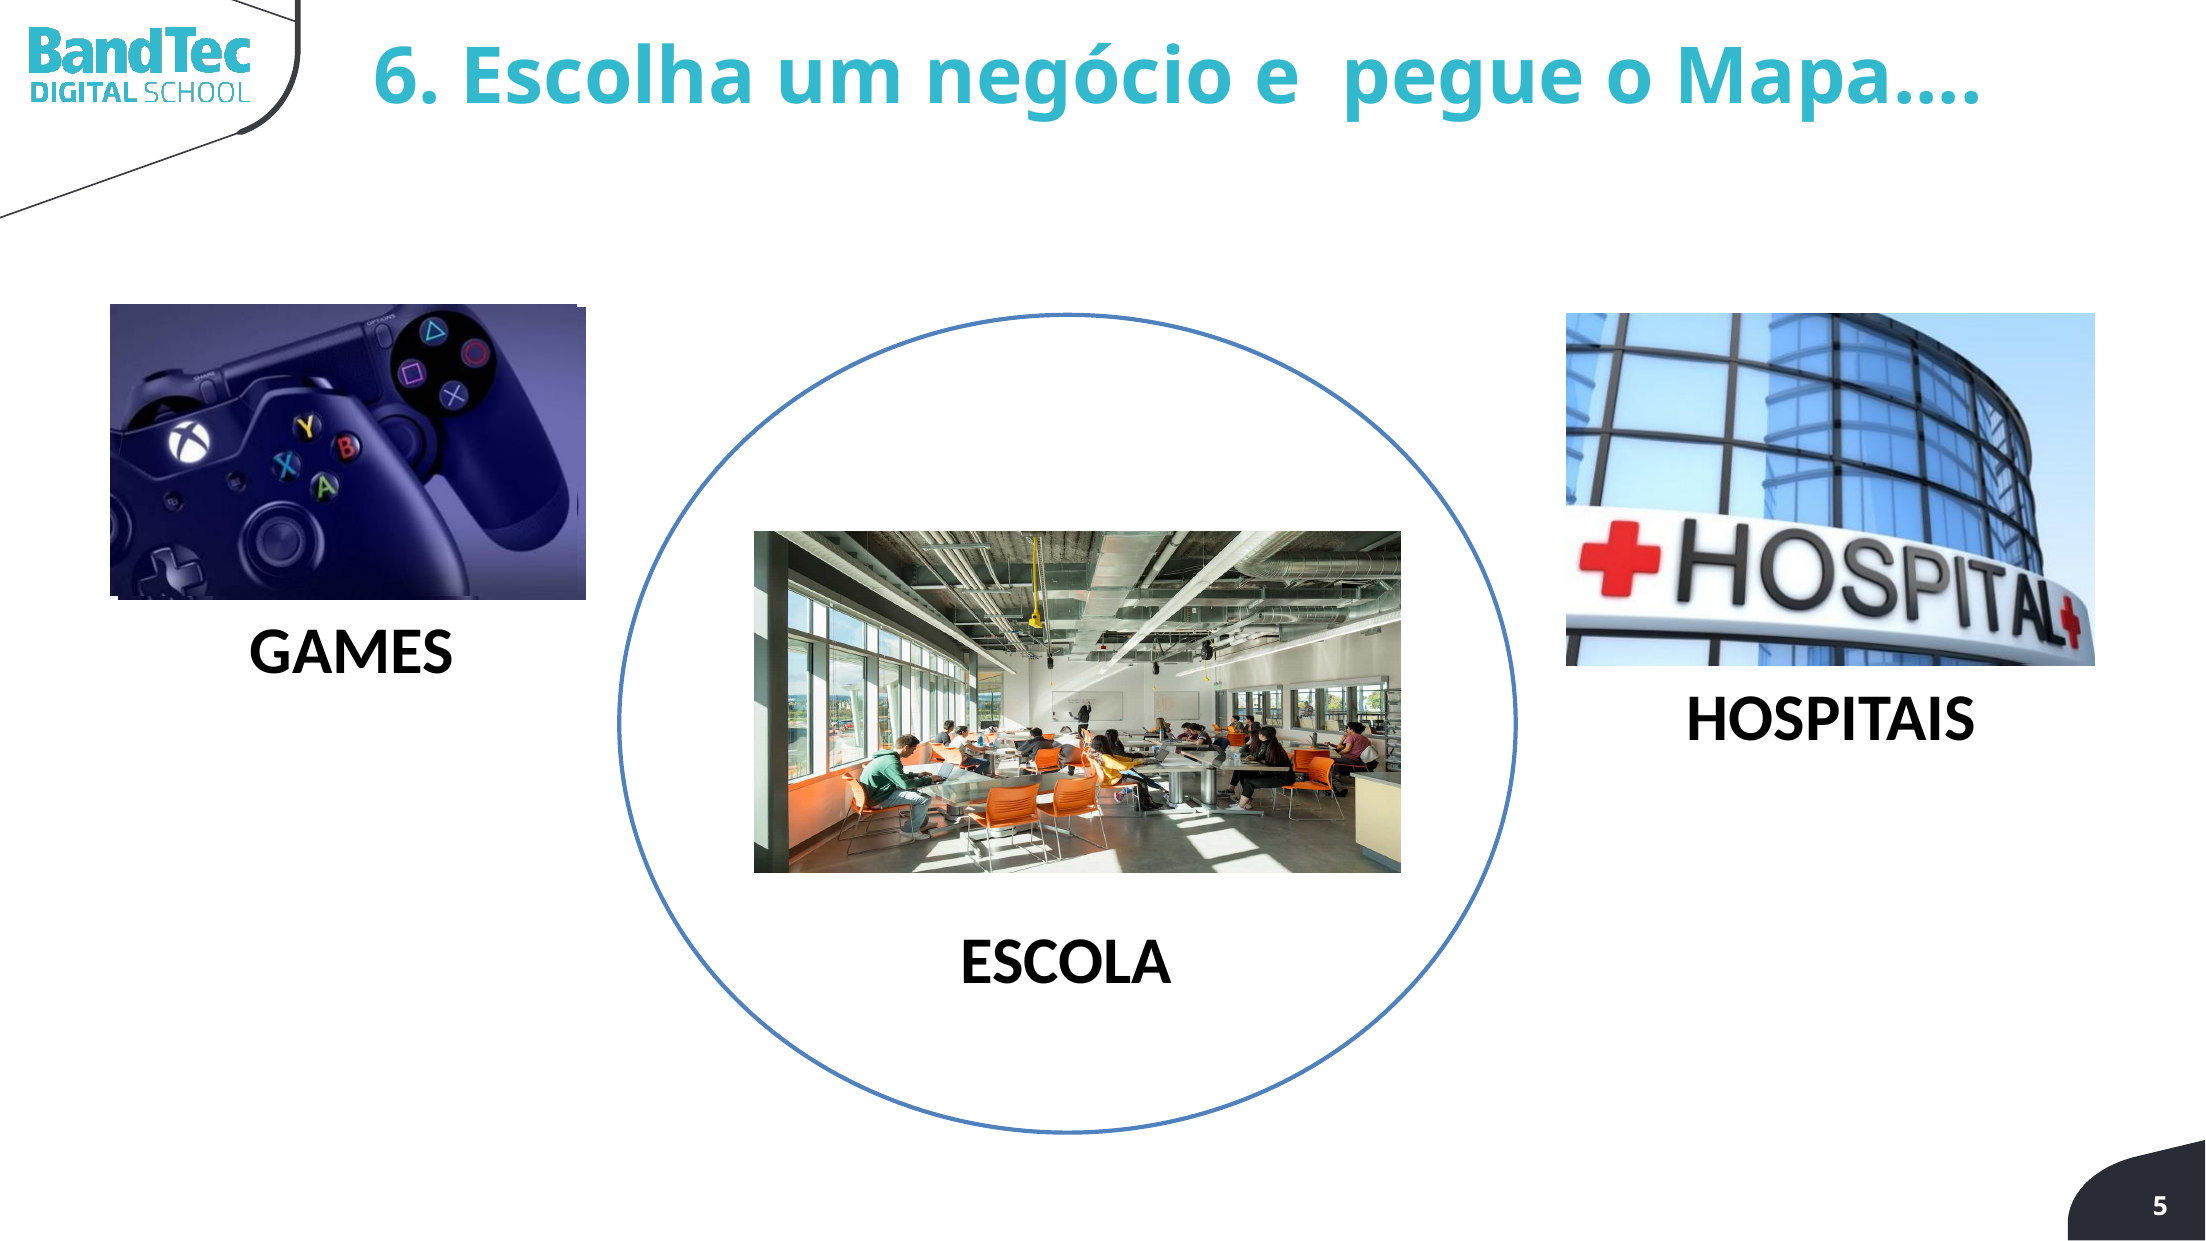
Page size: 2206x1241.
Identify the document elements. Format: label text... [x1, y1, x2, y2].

picture [1566, 313, 2095, 667]
slide_number 5 [2067, 1186, 2172, 1223]
list 6. Escolha um negócio e pegue o Mapa.... [358, 17, 2128, 144]
picture [753, 531, 1401, 873]
picture [29, 27, 250, 110]
picture [110, 304, 586, 600]
text_box GAMES [234, 608, 470, 694]
text_box HOSPITAIS [1672, 675, 1992, 761]
text_box [617, 312, 1518, 1135]
